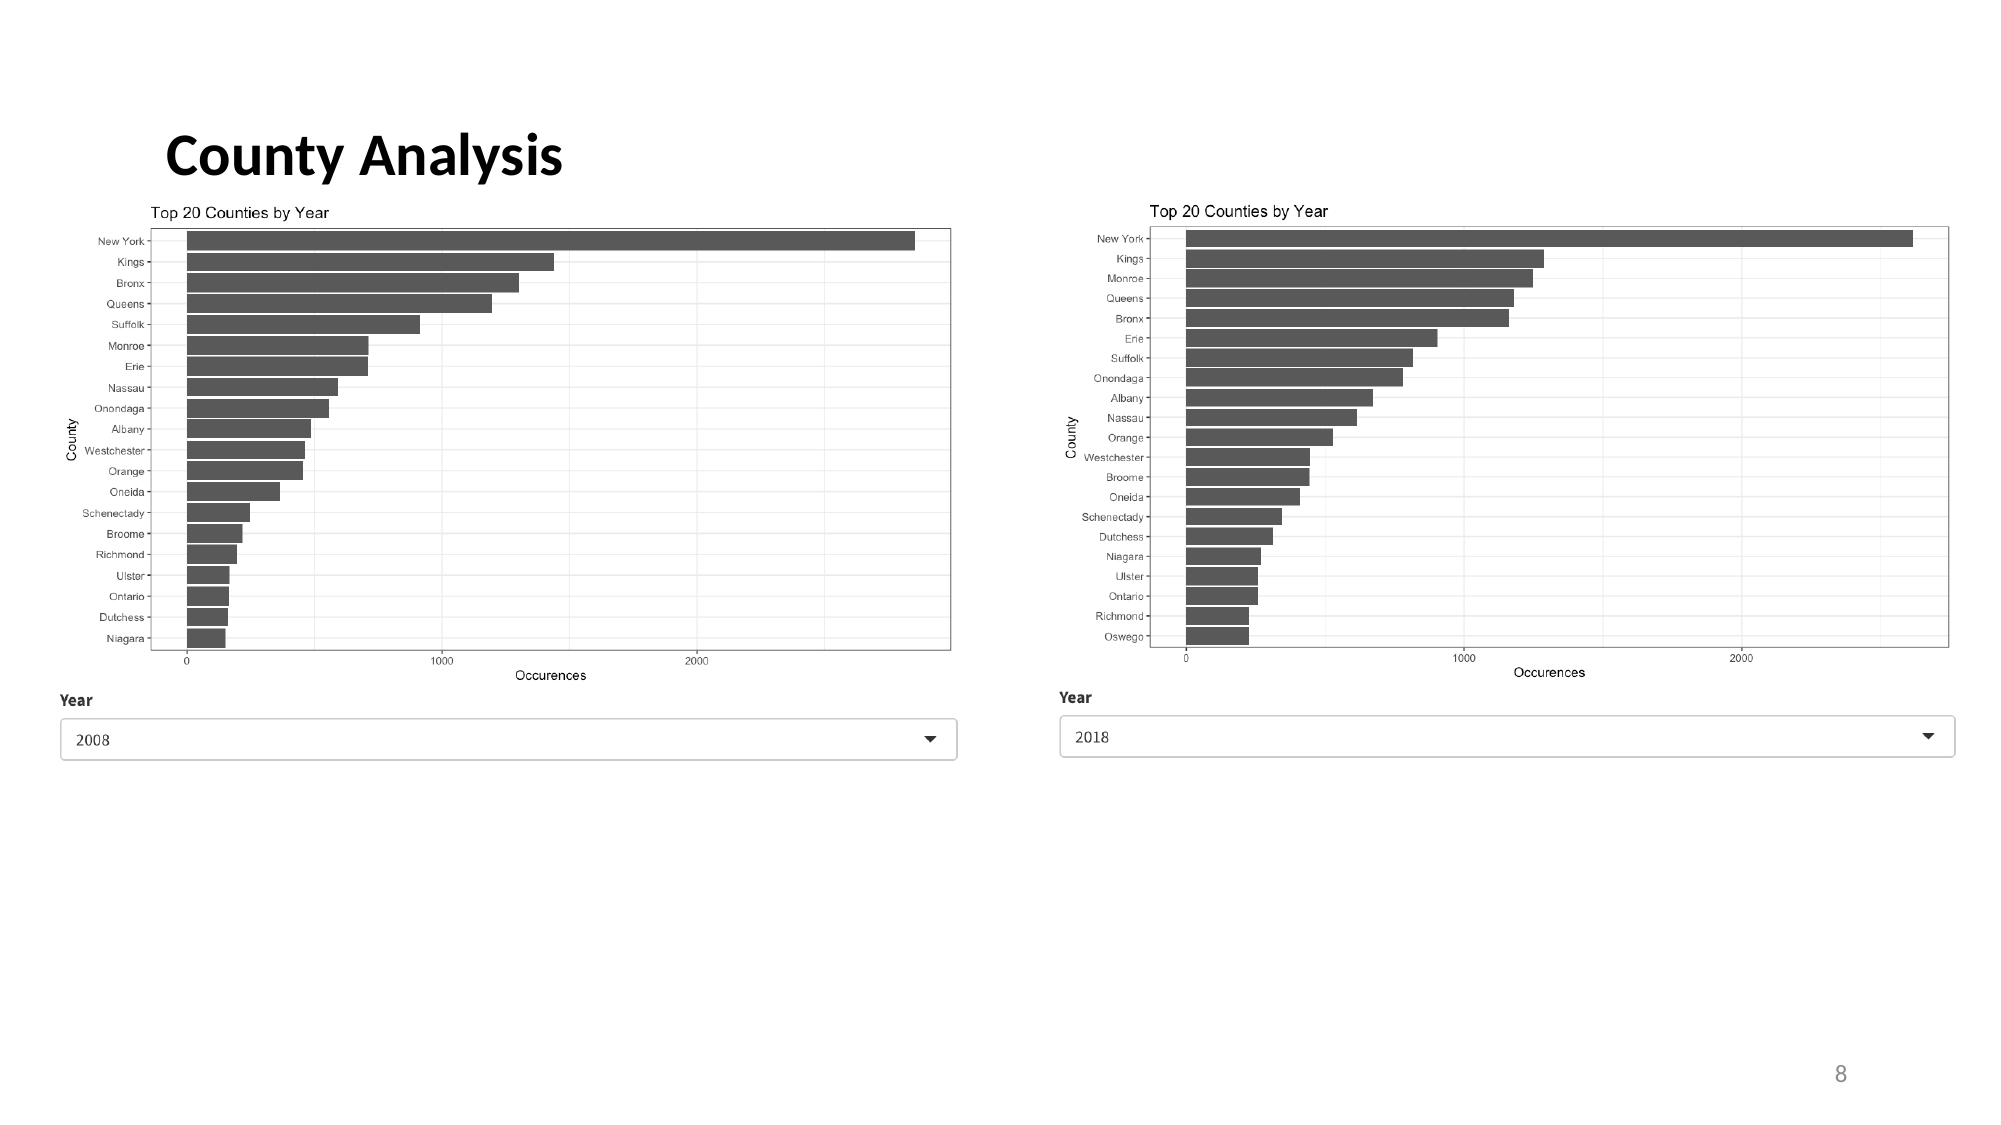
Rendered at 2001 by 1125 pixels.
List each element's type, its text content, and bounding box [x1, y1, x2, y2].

text_box County Analysis [152, 107, 1772, 195]
slide_number 8 [1412, 1042, 1863, 1103]
picture [1056, 198, 1957, 765]
picture [58, 195, 959, 765]
